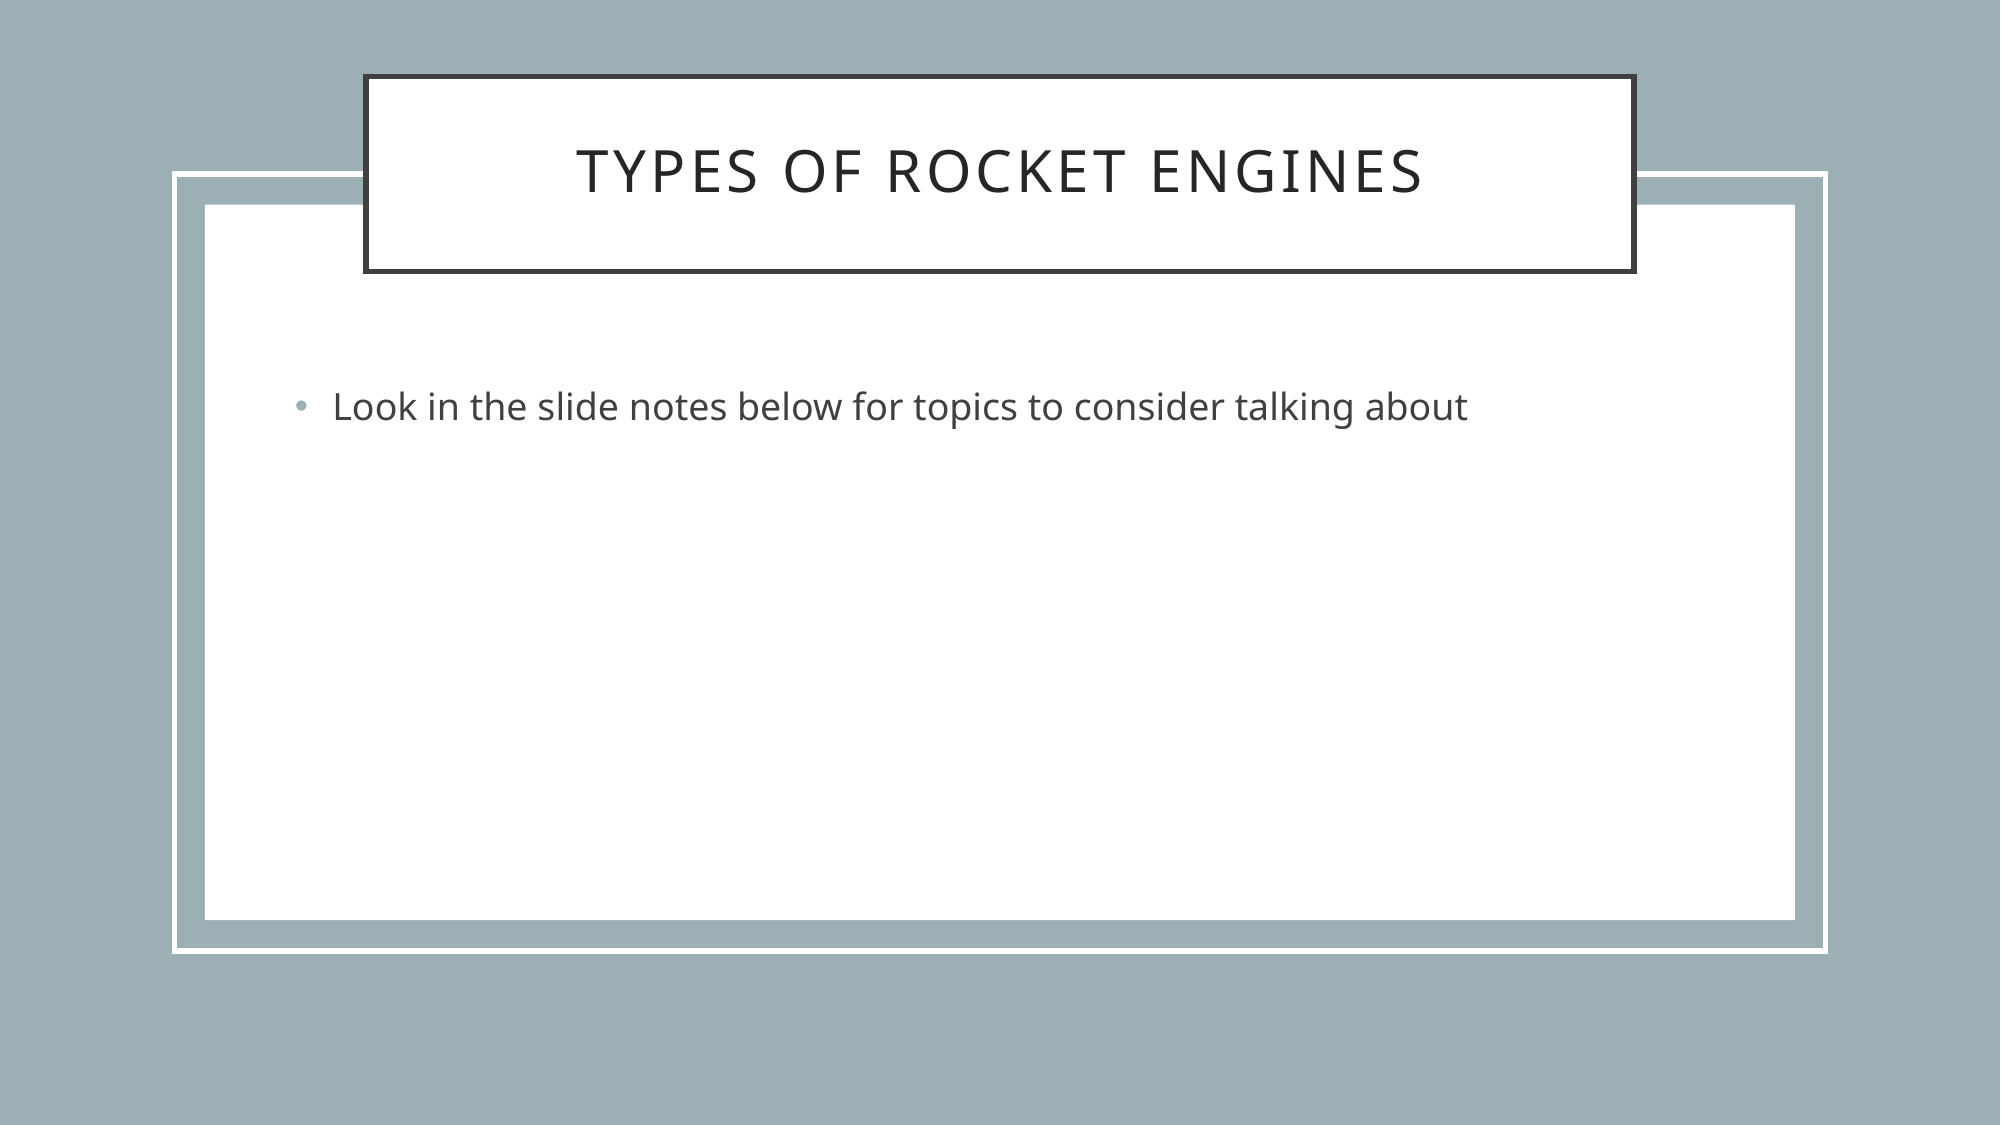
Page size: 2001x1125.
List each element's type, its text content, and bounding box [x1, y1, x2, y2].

list Look in the slide notes below for topics to consider talking about [279, 375, 1721, 849]
text_box [173, 173, 1827, 952]
title Types of rocket engines [363, 74, 1637, 274]
text_box [0, 0, 2000, 1125]
